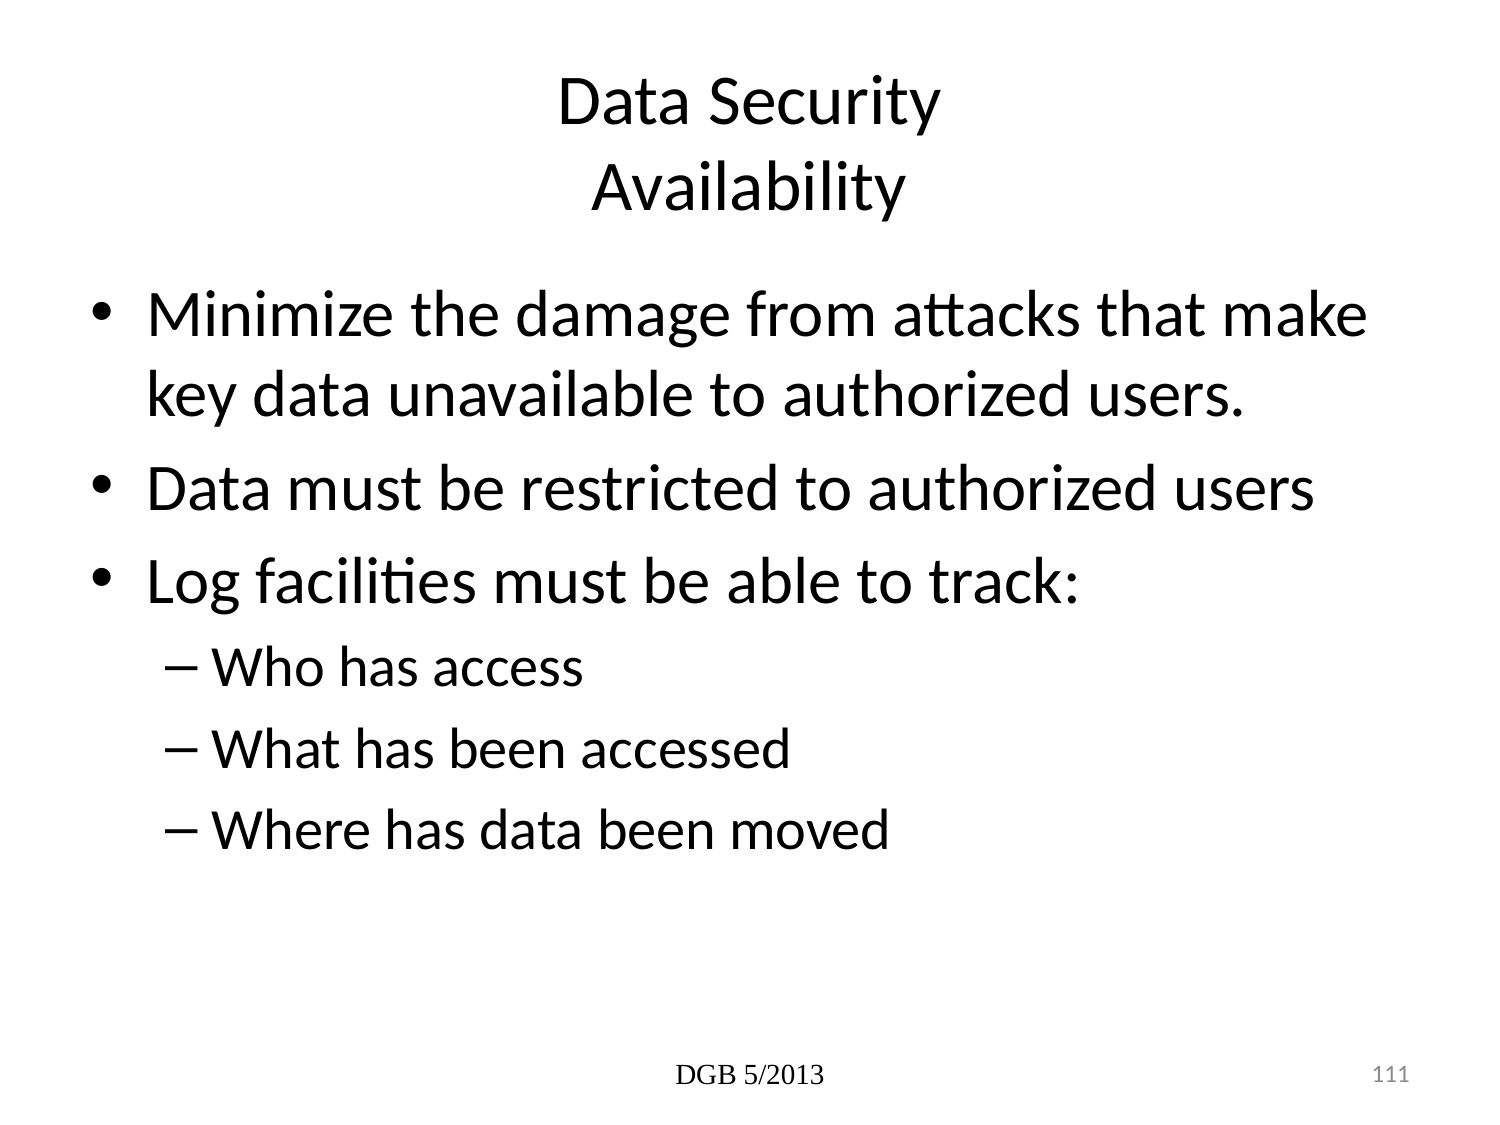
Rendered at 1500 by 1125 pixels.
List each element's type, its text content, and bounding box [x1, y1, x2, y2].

footer DGB 5/2013 [512, 1042, 988, 1103]
title Data Security Availability [75, 45, 1425, 233]
list Minimize the damage from attacks that make key data unavailable to authorized users. Data must be restricted to authorized users Log facilities must be able to track: Who has access What has been accessed Where has data been moved [75, 262, 1425, 1005]
slide_number 111 [1074, 1042, 1425, 1103]
